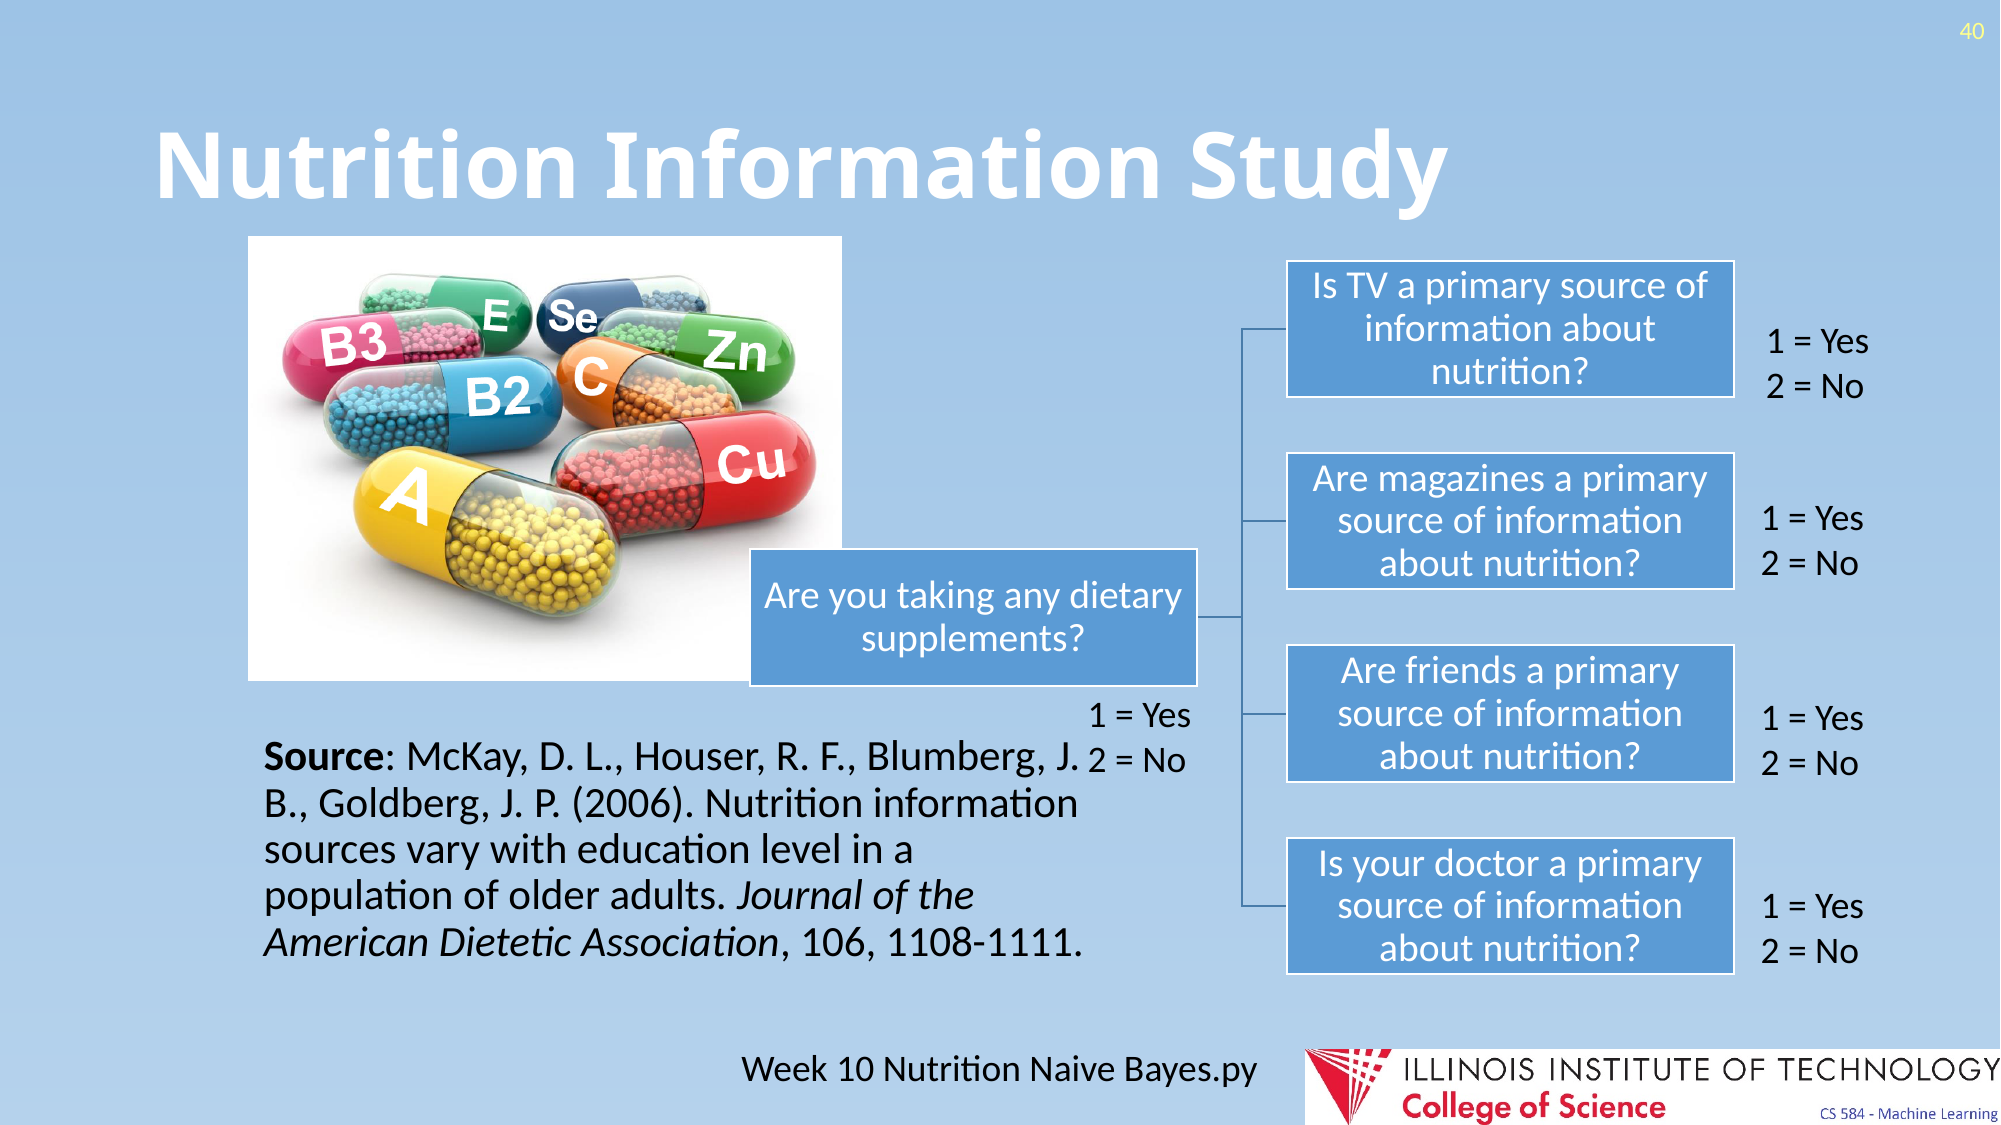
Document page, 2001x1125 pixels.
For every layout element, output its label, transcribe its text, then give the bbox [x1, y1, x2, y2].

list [732, 260, 1752, 975]
text_box Week 10 Nutrition Naive Bayes.py [726, 1036, 1274, 1096]
text_box 1 = Yes 2 = No [1745, 873, 1912, 979]
text_box Source: McKay, D. L., Houser, R. F., Blumberg, J. B., Goldberg, J. P. (2006). Nutrition information sources vary with education level in a population of older adults. Journal of the American Dietetic Association, 106, 1108-1111. [248, 726, 1110, 991]
picture [248, 236, 842, 681]
text_box 1 = Yes 2 = No [1752, 308, 1917, 414]
text_box 1 = Yes 2 = No [1752, 485, 1912, 591]
title Nutrition Information Study [137, 59, 1863, 278]
text_box 1 = Yes 2 = No [1752, 686, 1912, 791]
picture [1305, 1049, 2000, 1125]
slide_number 40 [1550, 0, 2000, 60]
